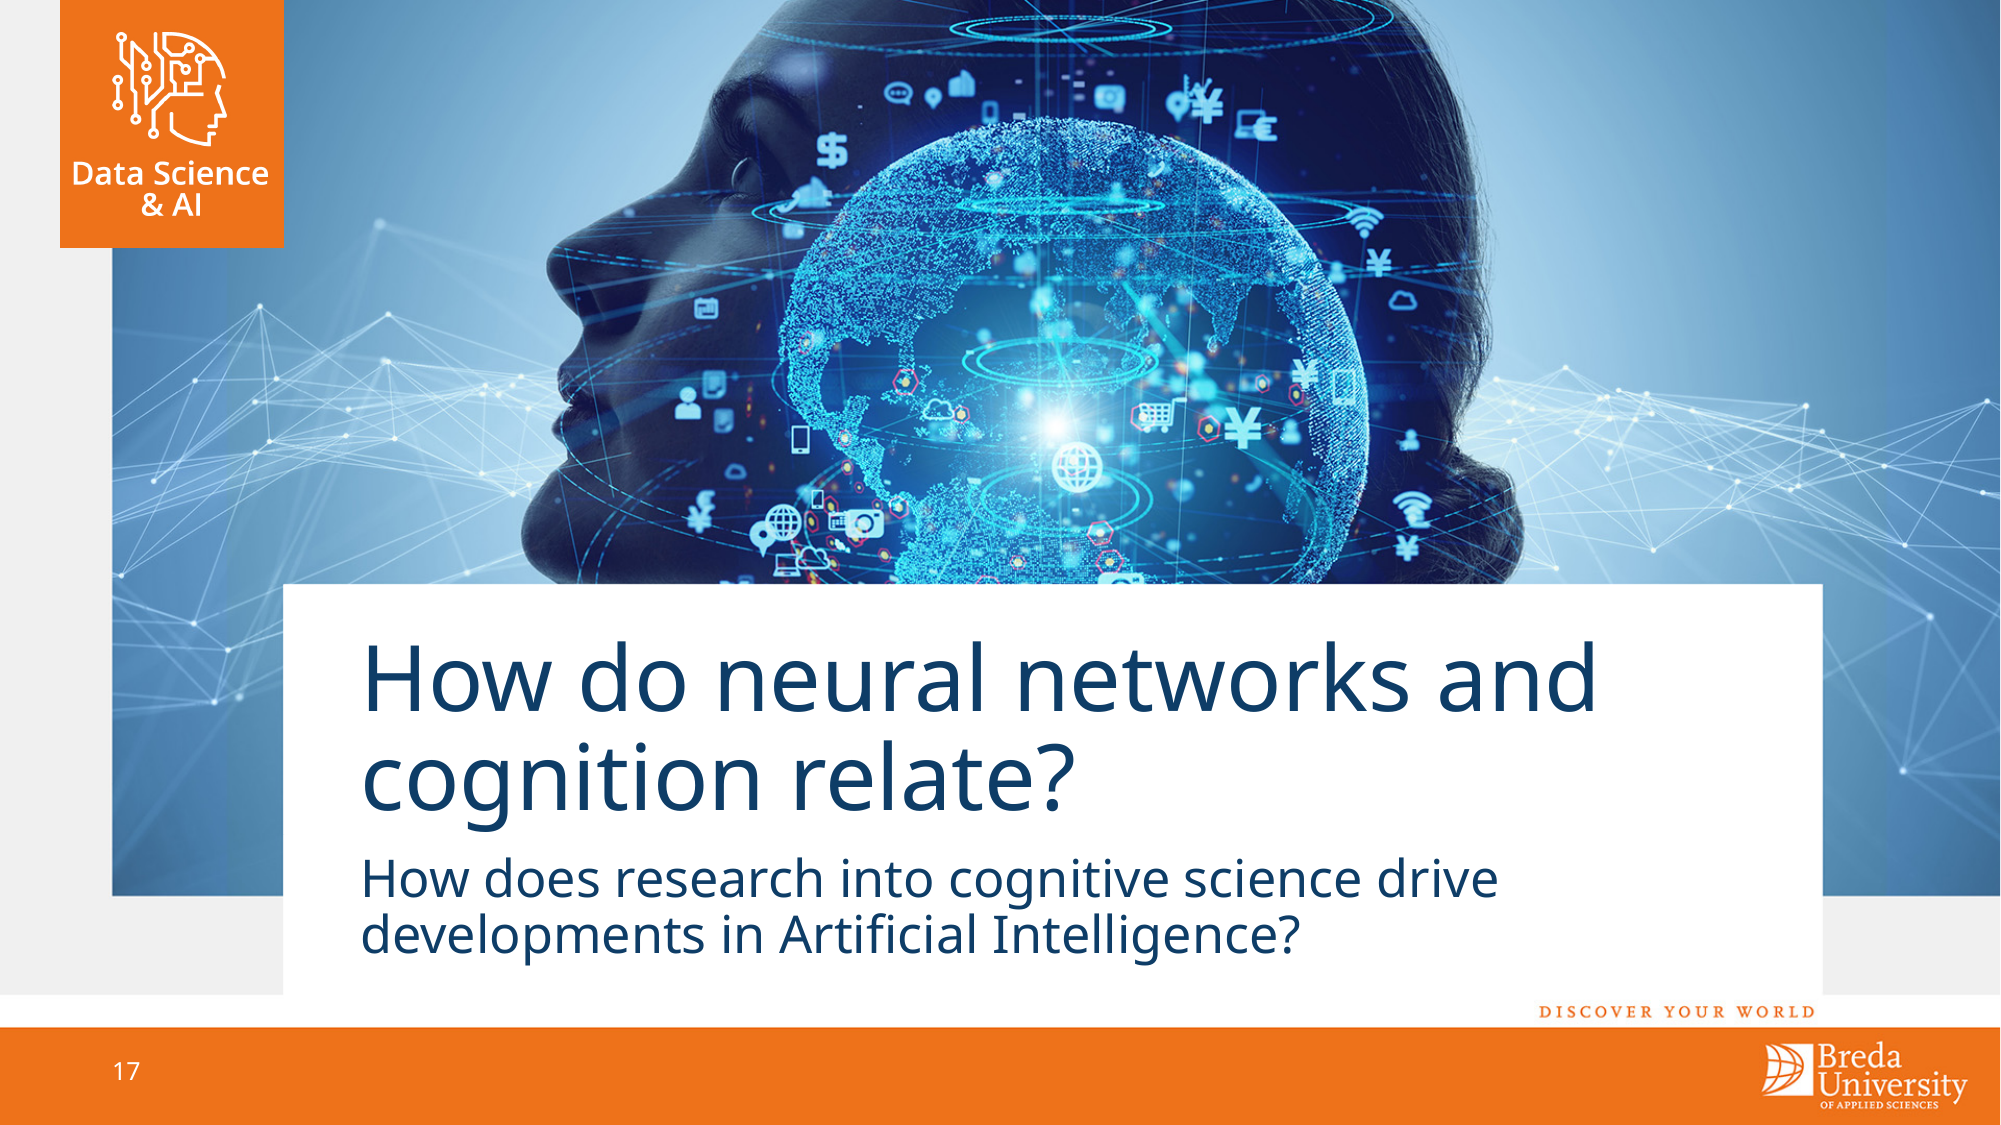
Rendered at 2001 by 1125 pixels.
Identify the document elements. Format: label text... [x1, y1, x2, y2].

title How do neural networks and cognition relate? [283, 584, 1821, 835]
slide_number 17 [97, 1042, 198, 1103]
list How does research into cognitive science drive developments in Artificial Intelligence? [283, 835, 1821, 996]
picture [0, 0, 2001, 1125]
